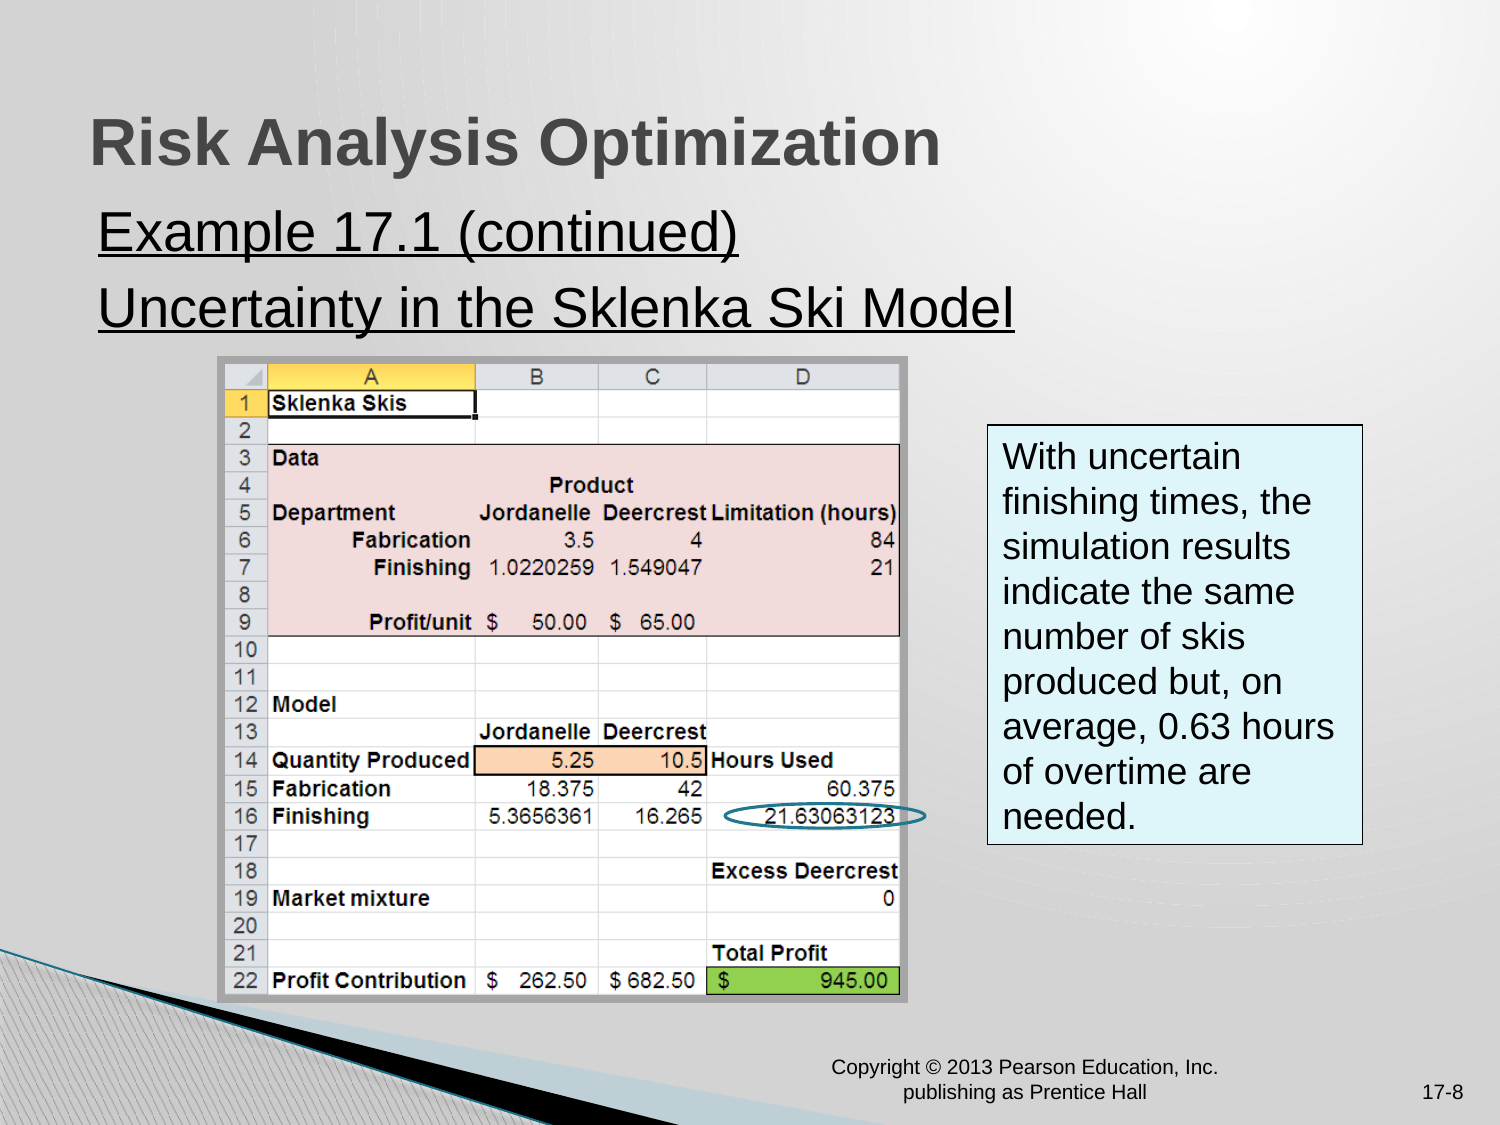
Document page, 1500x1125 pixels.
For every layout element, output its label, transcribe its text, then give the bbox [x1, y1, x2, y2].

slide_number 17-8 [1362, 1051, 1479, 1112]
list Example 17.1 (continued) Uncertainty in the Sklenka Ski Model [64, 187, 1416, 931]
text_box With uncertain finishing times, the simulation results indicate the same number of skis produced but, on average, 0.63 hours of overtime are needed. [987, 424, 1363, 845]
picture [224, 363, 901, 995]
text_box [906, 804, 930, 828]
footer Copyright © 2013 Pearson Education, Inc. publishing as Prentice Hall [812, 1051, 1238, 1112]
title Risk Analysis Optimization [75, 45, 1425, 233]
